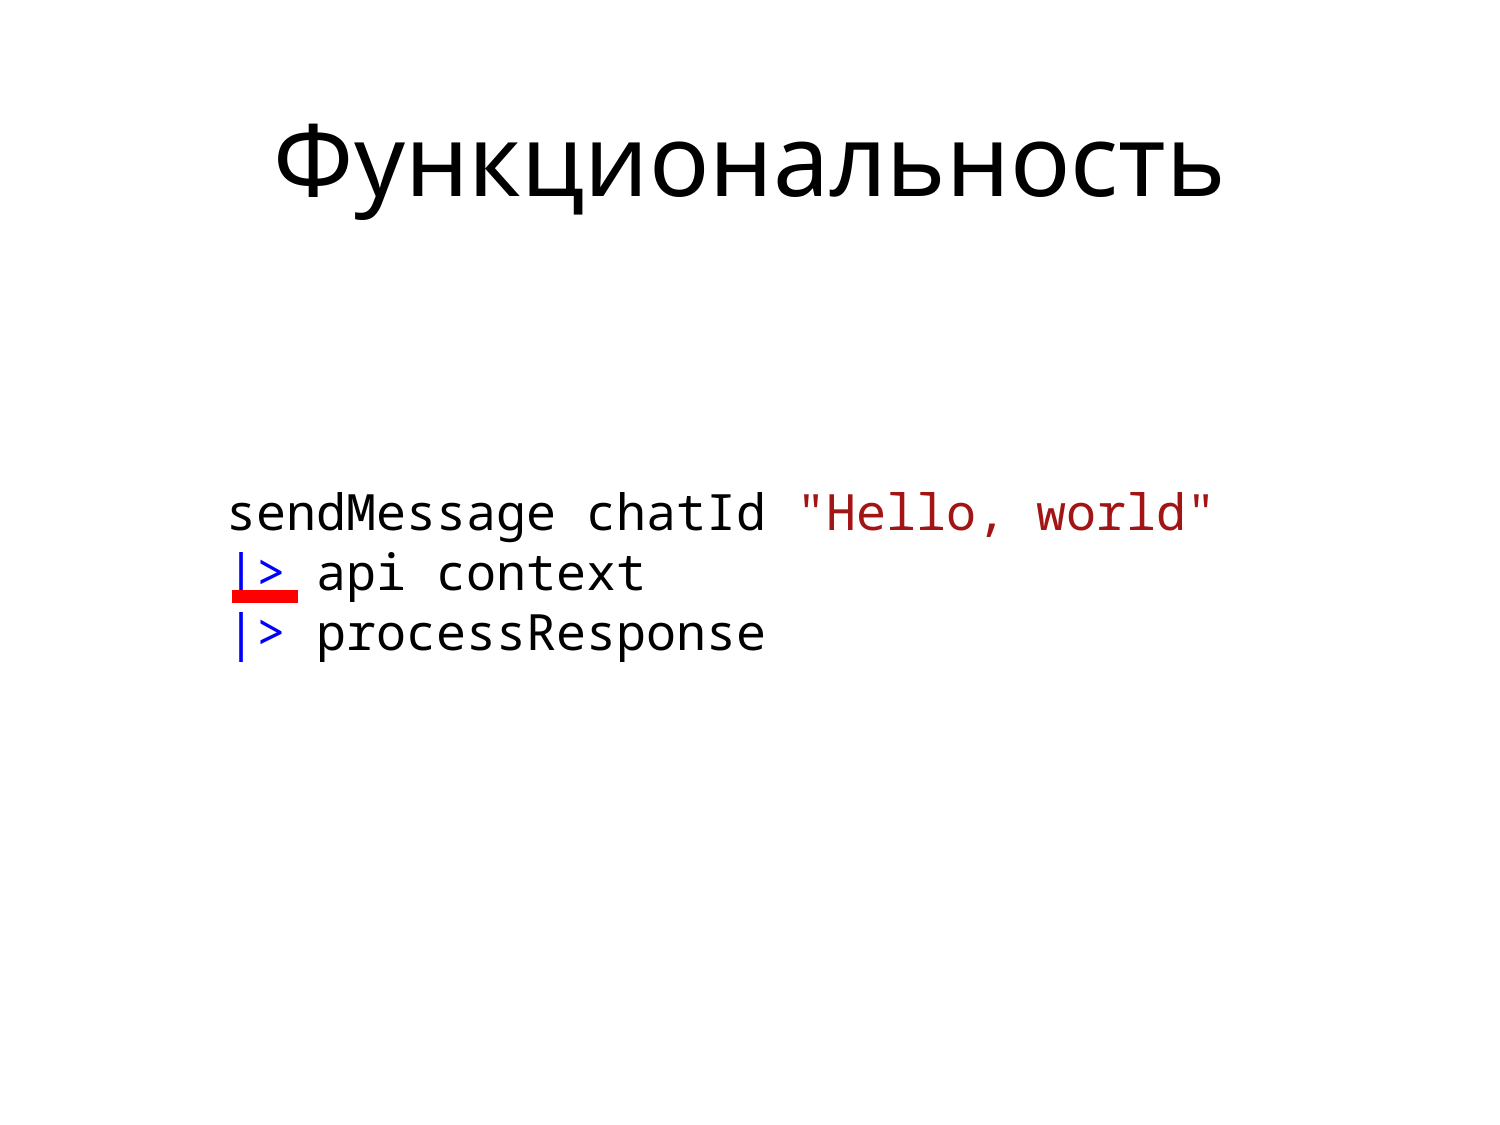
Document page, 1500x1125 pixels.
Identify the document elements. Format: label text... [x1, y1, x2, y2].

text_box sendMessage chatId "Hello, world" |> api context |> processResponse [211, 472, 1289, 668]
text_box Функциональность [259, 88, 1241, 224]
